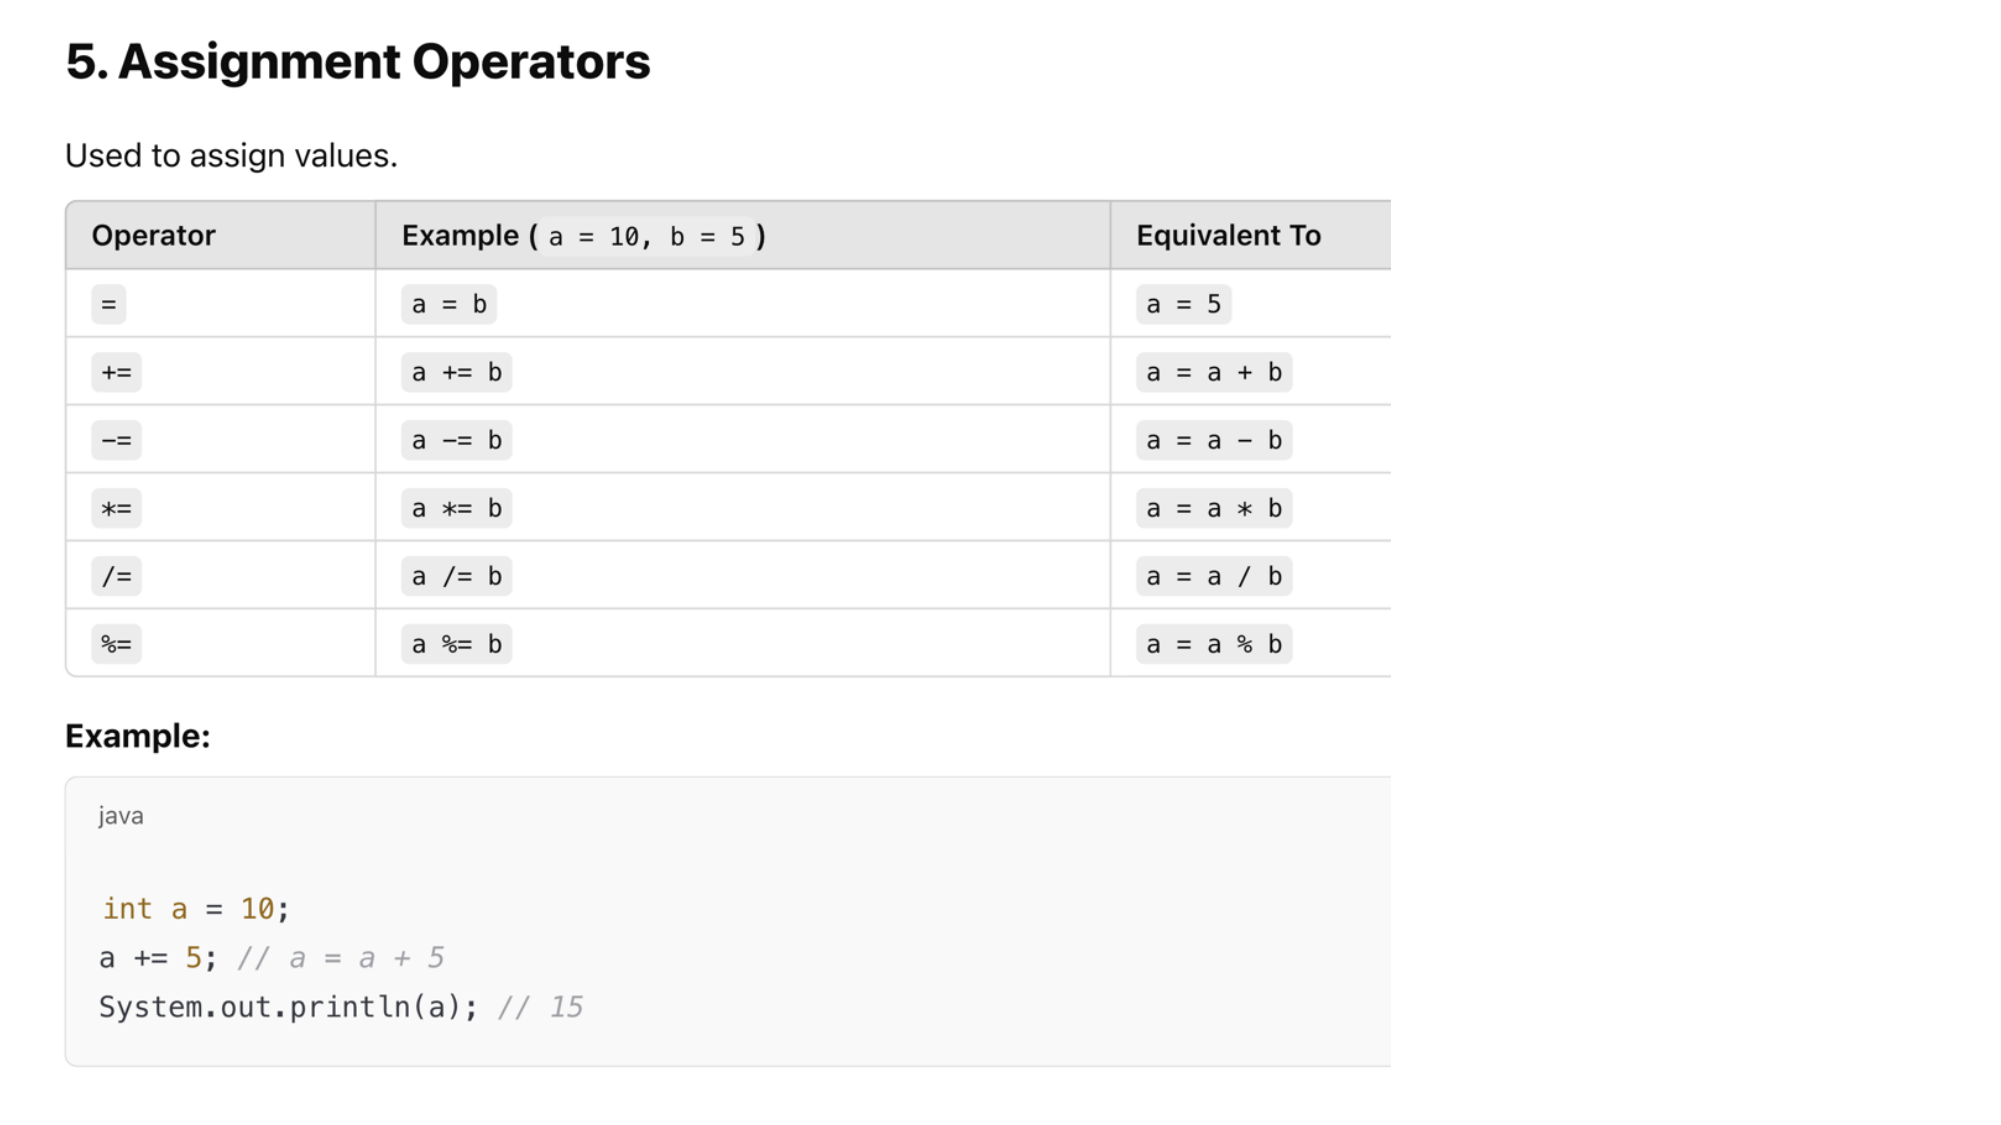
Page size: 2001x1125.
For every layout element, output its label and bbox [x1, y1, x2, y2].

picture [32, 33, 1392, 1092]
